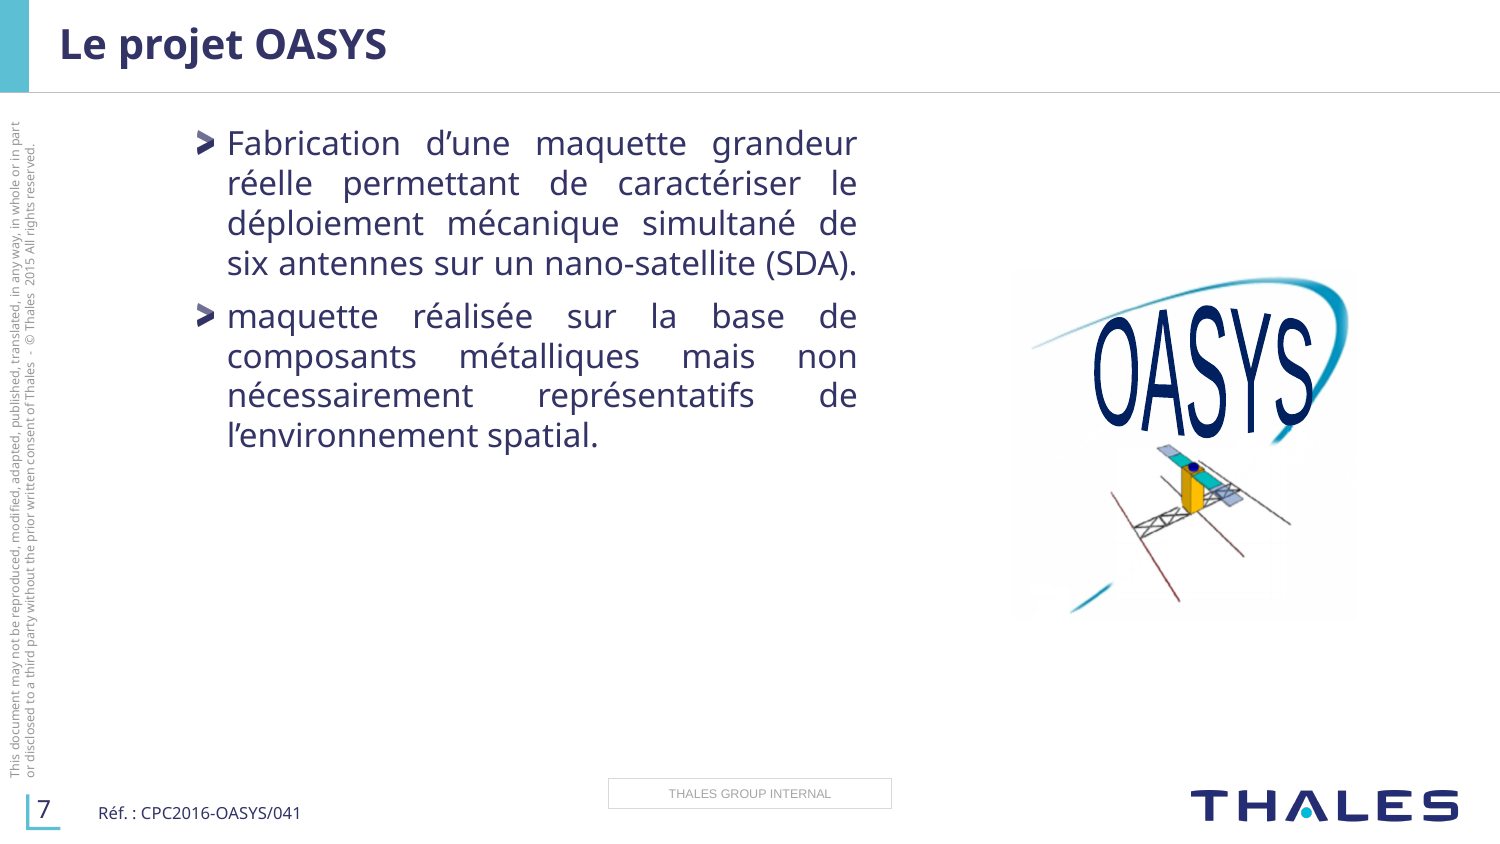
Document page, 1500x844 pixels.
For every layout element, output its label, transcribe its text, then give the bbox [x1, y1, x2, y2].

picture [197, 130, 214, 155]
title Le projet OASYS [43, 0, 1467, 93]
picture [197, 303, 214, 327]
text_box Fabrication d’une maquette grandeur réelle permettant de caractériser le déploiement mécanique simultané de six antennes sur un nano-satellite (SDA). maquette réalisée sur la base de composants métalliques mais non nécessairement représentatifs de l’environnement spatial. [123, 115, 874, 462]
picture [1183, 778, 1467, 833]
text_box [1012, 268, 1358, 622]
